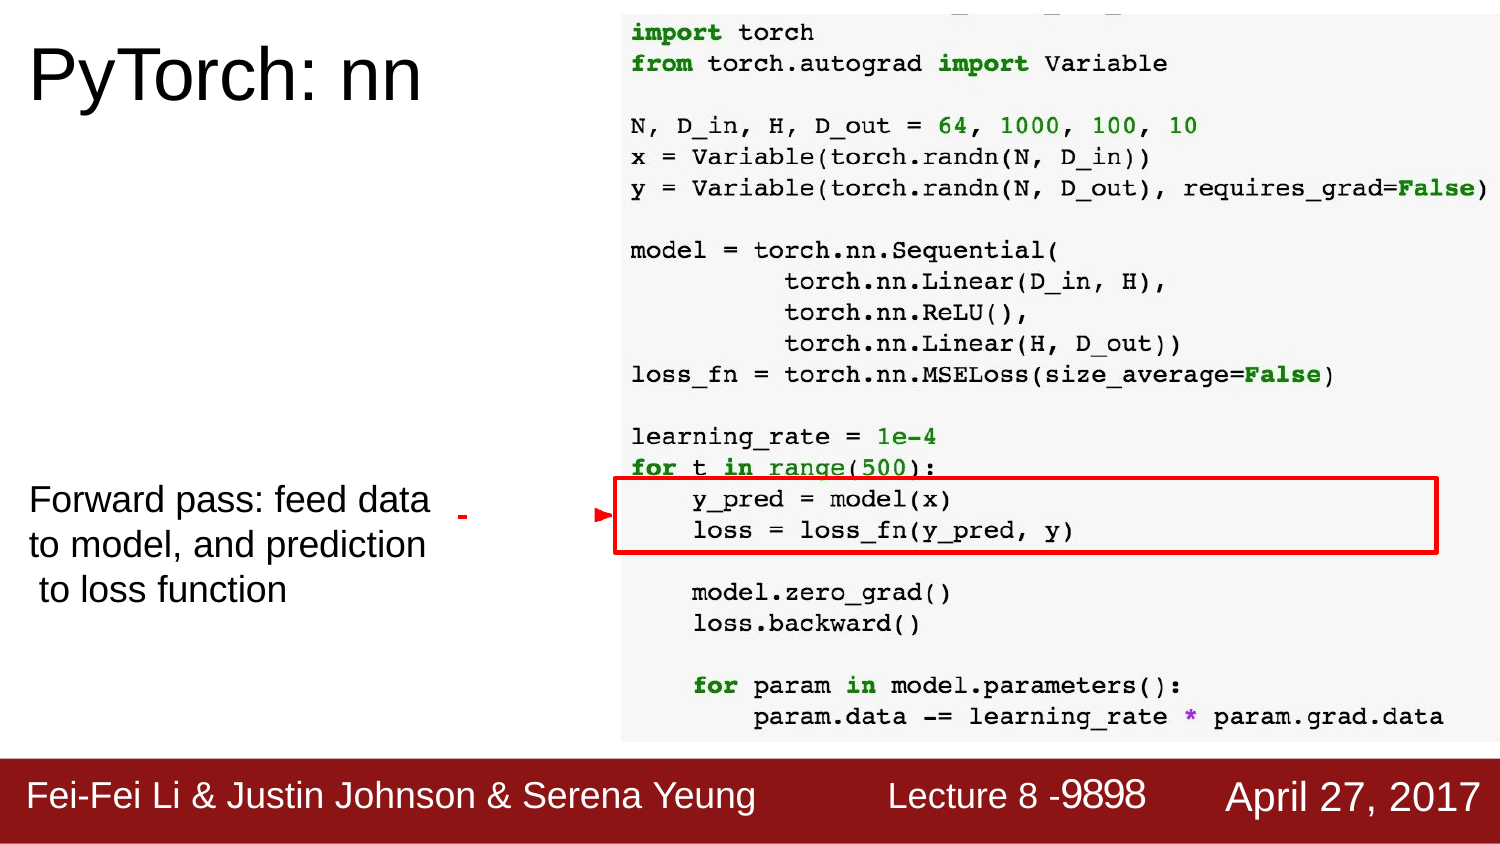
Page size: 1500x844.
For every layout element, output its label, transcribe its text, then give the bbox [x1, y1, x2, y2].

text_box Forward pass: feed data to model, and prediction to loss function [26, 473, 608, 611]
text_box Lecture 8 -9898 [885, 771, 1172, 822]
slide_number Fei-Fei Li & Justin Johnson & Serena Yeung [23, 772, 765, 844]
text_box [594, 508, 612, 522]
title PyTorch: nn [26, 23, 435, 167]
text_box [614, 477, 1437, 553]
text_box [621, 14, 1500, 742]
footer April 27, 2017 [1223, 771, 1484, 844]
